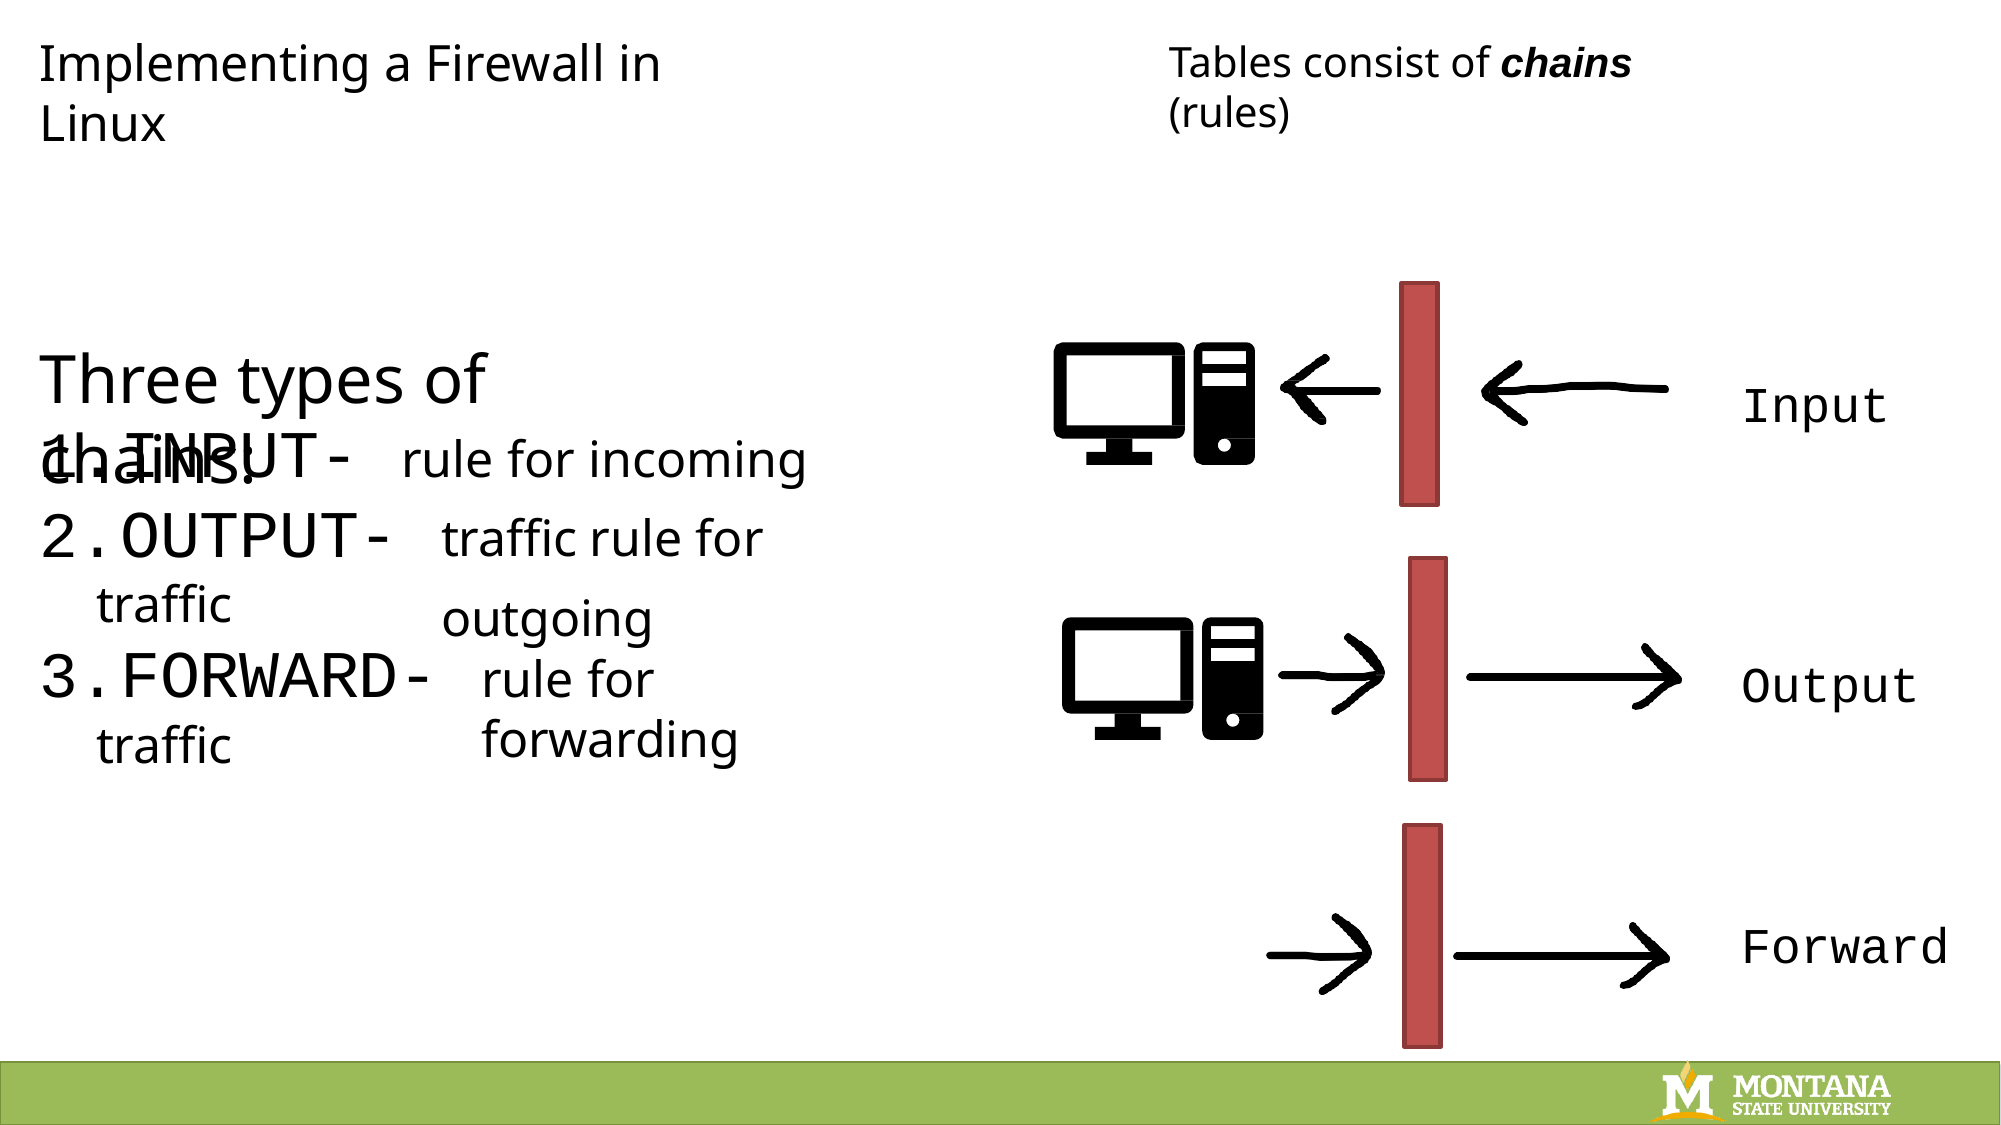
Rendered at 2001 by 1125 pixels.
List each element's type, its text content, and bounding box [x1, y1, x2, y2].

picture [1278, 633, 1385, 715]
text_box Tables consist of chains (rules) [1166, 34, 1758, 137]
picture [1453, 922, 1670, 989]
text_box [0, 1060, 2000, 1125]
text_box [1202, 617, 1264, 740]
picture [1465, 643, 1683, 710]
text_box Implementing a Firewall in Linux [37, 29, 757, 152]
picture [1280, 354, 1381, 426]
text_box rule for incoming traffic rule for outgoing [398, 405, 910, 647]
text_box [1402, 822, 1443, 1050]
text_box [1399, 280, 1440, 508]
picture [1481, 360, 1669, 426]
text_box Input [1739, 370, 1894, 433]
text_box Three types of chains: [37, 334, 697, 408]
text_box INPUT- OUTPUT- traffic FORWARD- traffic [37, 408, 443, 774]
text_box rule for forwarding [479, 645, 887, 768]
text_box [1193, 342, 1255, 465]
text_box Forward [1739, 911, 1954, 974]
picture [1265, 913, 1373, 995]
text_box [1407, 555, 1449, 783]
text_box [1053, 342, 1185, 465]
text_box [1062, 617, 1194, 740]
text_box Output [1739, 650, 1924, 713]
